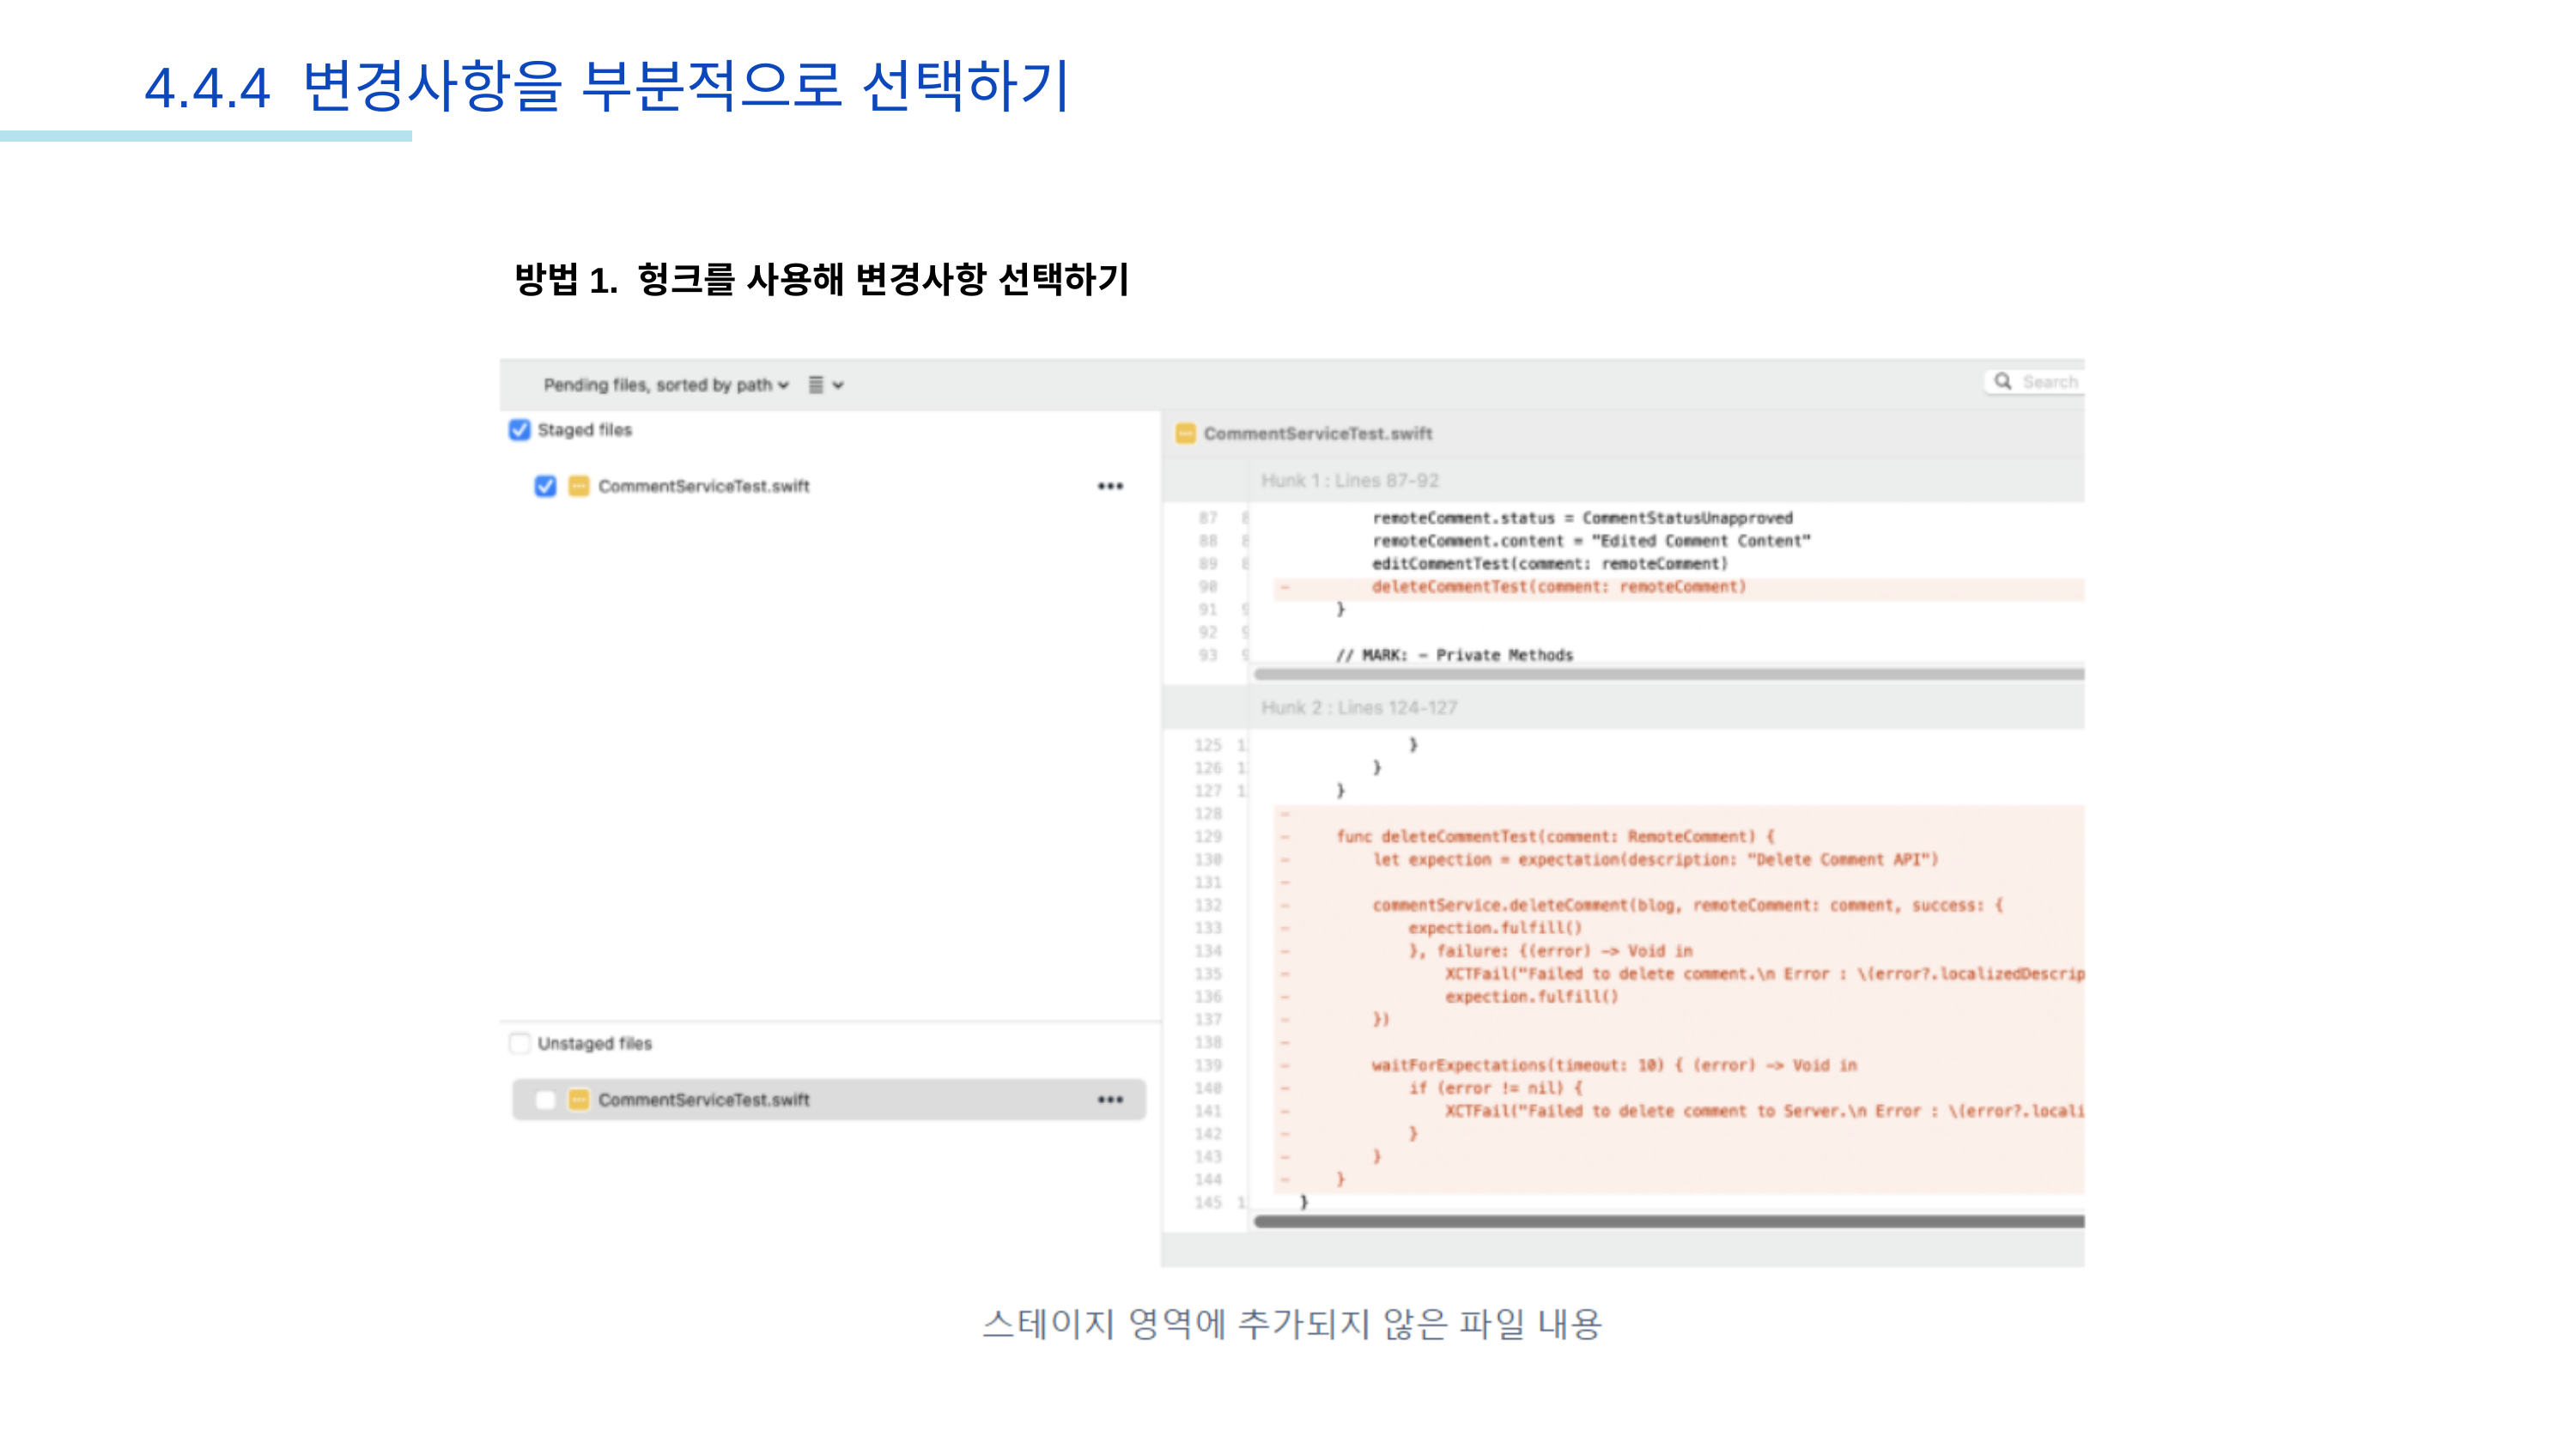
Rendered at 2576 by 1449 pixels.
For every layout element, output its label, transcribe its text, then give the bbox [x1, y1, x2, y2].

text_box 방법1. 헝크를 사용해 변경사항 선택하기 [501, 251, 1144, 306]
text_box 4.4.4 변경사항을 부분적으로 선택하기 [144, 36, 1971, 119]
picture [491, 349, 2096, 1349]
text_box [0, 130, 412, 142]
